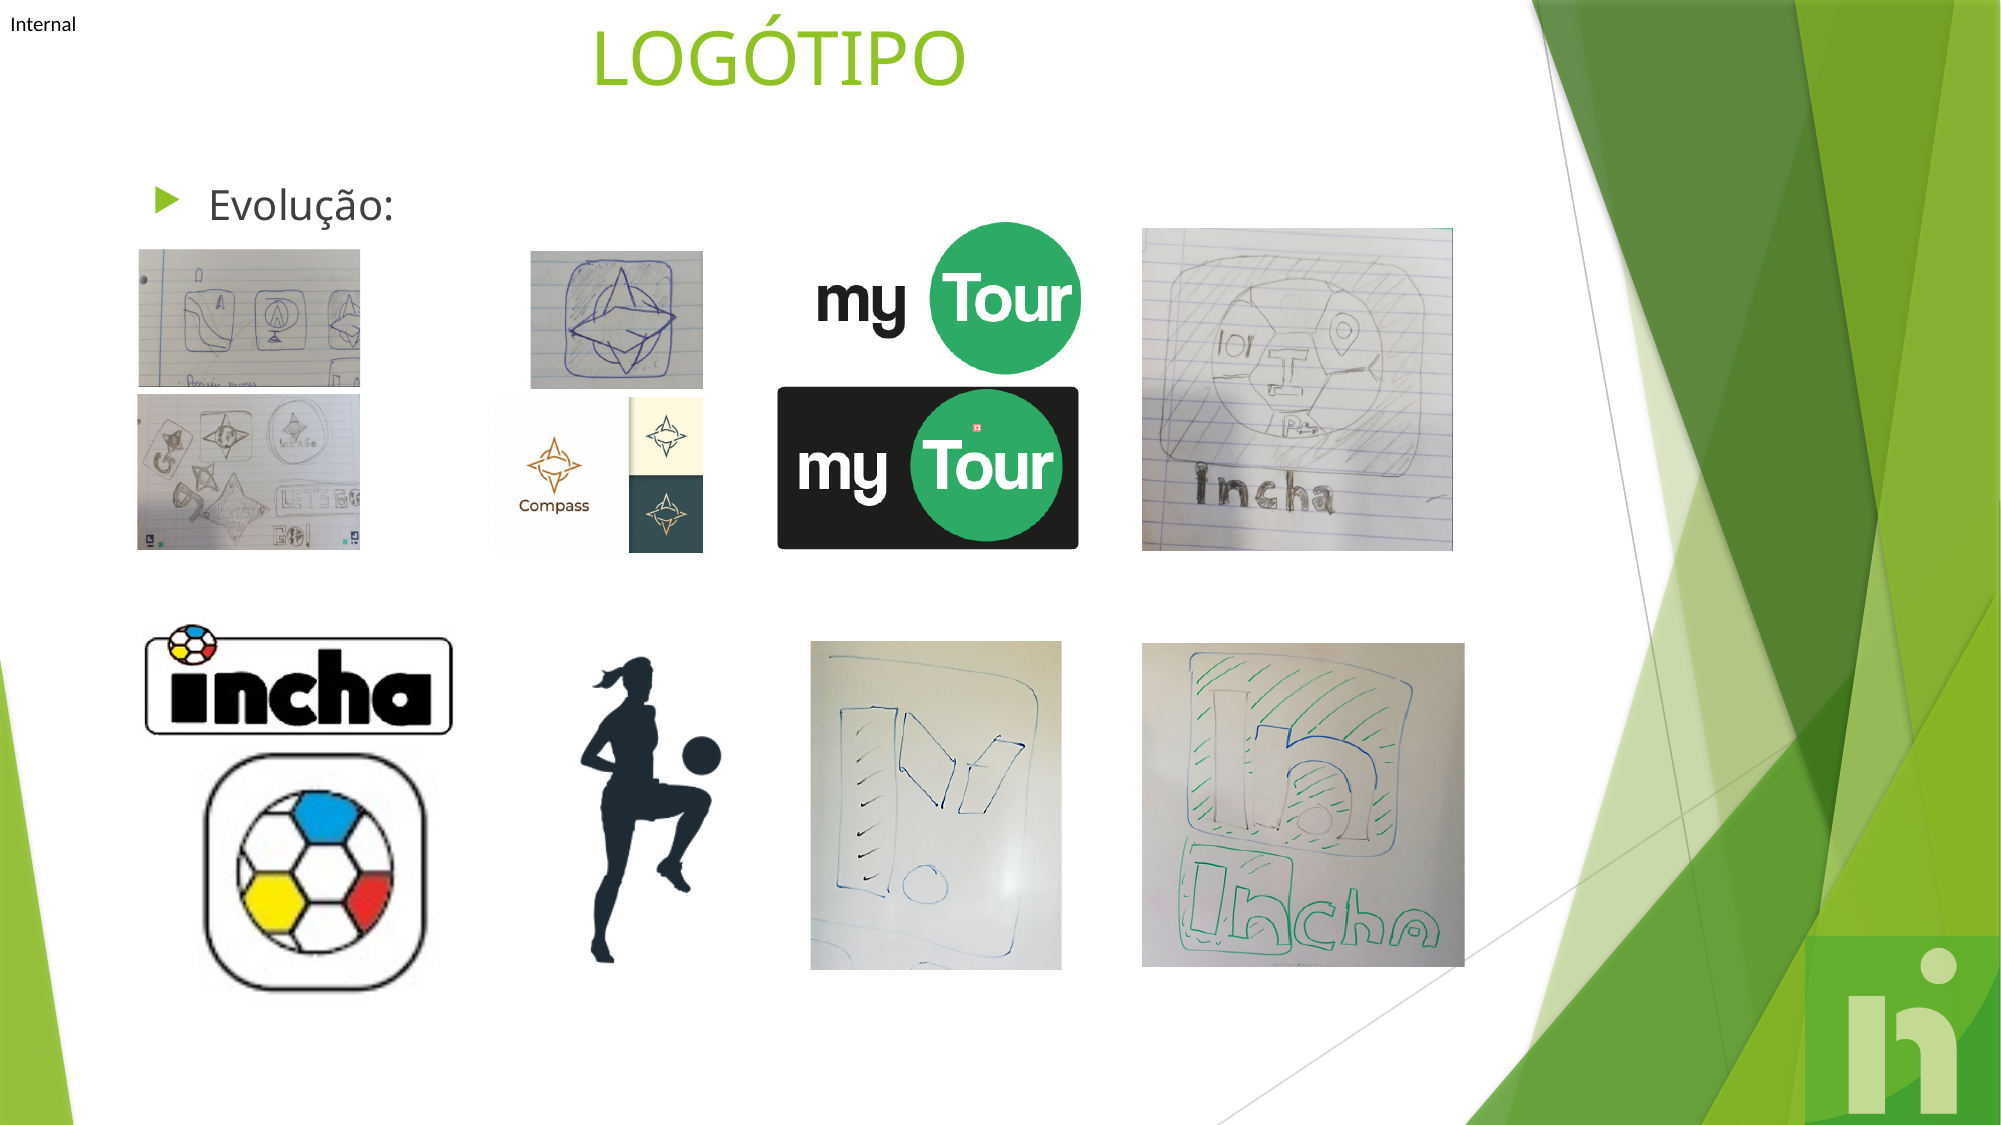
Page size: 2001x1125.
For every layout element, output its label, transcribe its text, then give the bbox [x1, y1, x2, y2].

picture [136, 618, 459, 739]
picture [1141, 227, 1454, 552]
picture [197, 748, 441, 1006]
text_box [136, 248, 704, 553]
picture [736, 216, 1131, 563]
title LOGÓTIPO [0, 3, 1560, 170]
picture [483, 641, 1063, 978]
list Evolução: [137, 171, 1548, 809]
picture [1141, 643, 1466, 967]
picture [1804, 936, 2000, 1125]
